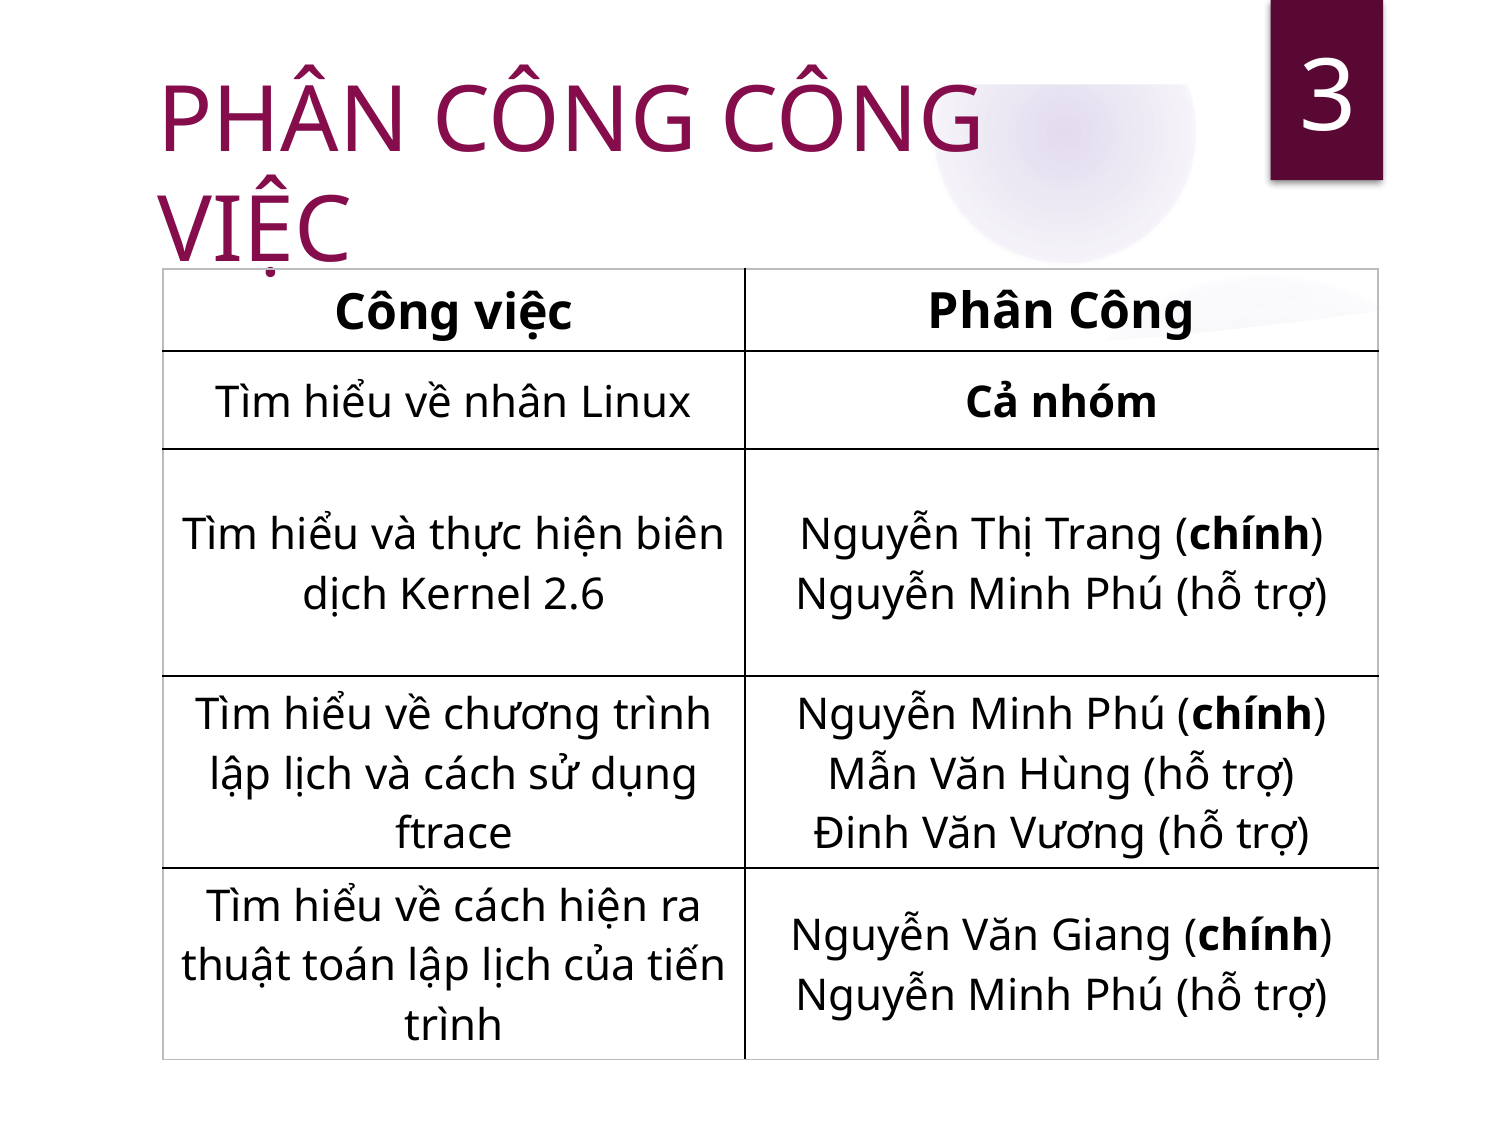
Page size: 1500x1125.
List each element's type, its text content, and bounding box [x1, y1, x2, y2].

table_cell Tìm hiểu về chương trình lập lịch và cách sử dụng ftrace [164, 677, 744, 867]
table_header Phân Công [746, 270, 1377, 350]
table_cell Tìm hiểu và thực hiện biên dịch Kernel 2.6 [164, 450, 744, 675]
table_cell Tìm hiểu về nhân Linux [164, 352, 744, 448]
table_cell Tìm hiểu về cách hiện ra thuật toán lập lịch của tiến trình [164, 869, 744, 1059]
table_cell Cả nhóm [746, 352, 1377, 448]
table_header Công việc [164, 270, 744, 350]
title PHÂN CÔNG CÔNG VIỆC [142, 111, 1183, 228]
slide_number 3 [1262, 48, 1393, 175]
table_cell Nguyễn Minh Phú (chính) Mẫn Văn Hùng (hỗ trợ) Đinh Văn Vương (hỗ trợ) [746, 677, 1377, 867]
table_cell Nguyễn Thị Trang (chính) Nguyễn Minh Phú (hỗ trợ) [746, 450, 1377, 675]
table_cell Nguyễn Văn Giang (chính) Nguyễn Minh Phú (hỗ trợ) [746, 869, 1377, 1059]
